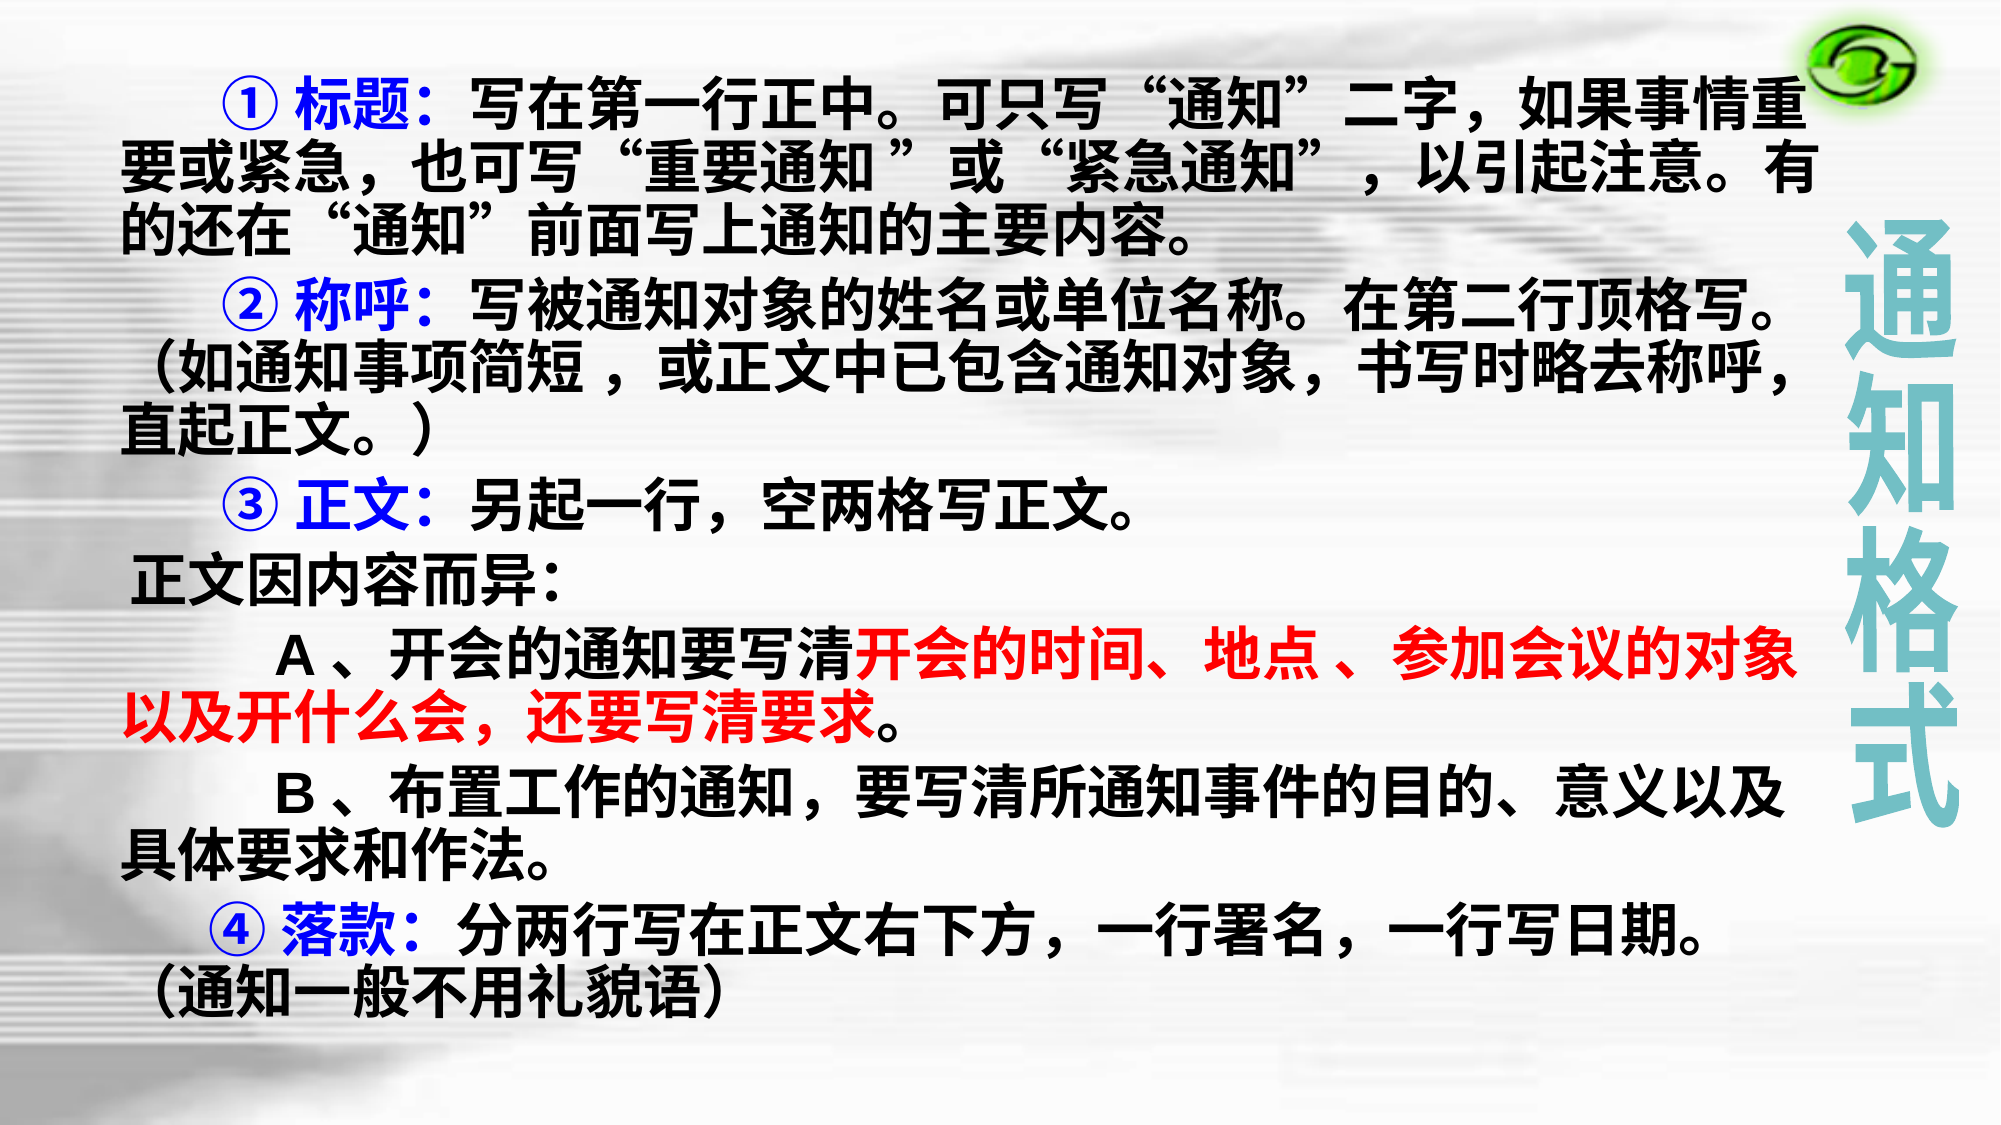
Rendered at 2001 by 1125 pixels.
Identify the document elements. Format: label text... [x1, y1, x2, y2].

text_box ①标题：写在第一行正中。可只写“通知”二字，如果事情重要或紧急，也可写“重要通知 ”或“紧急通知”，以引起注意。有的还在“通知”前面写上通知的主要内容。 ②称呼：写被通知对象的姓名或单位名称。在第二行顶格写。（如通知事项简短 ，或正文中已包含通知对象，书写时略去称呼，直起正文。） ③正文：另起一行，空两格写正文。 正文因内容而异： A、开会的通知要写清开会的时间、地点 、参加会议的对象以及开什么会，还要写清要求。 B、布置工作的通知，要写清所通知事件的目的、意义以及具体要求和作法。 ④落款：分两行写在正文右下方，一行署名，一行写日期。（通知一般不用礼貌语） [47, 67, 1844, 694]
picture [0, 0, 2001, 1125]
